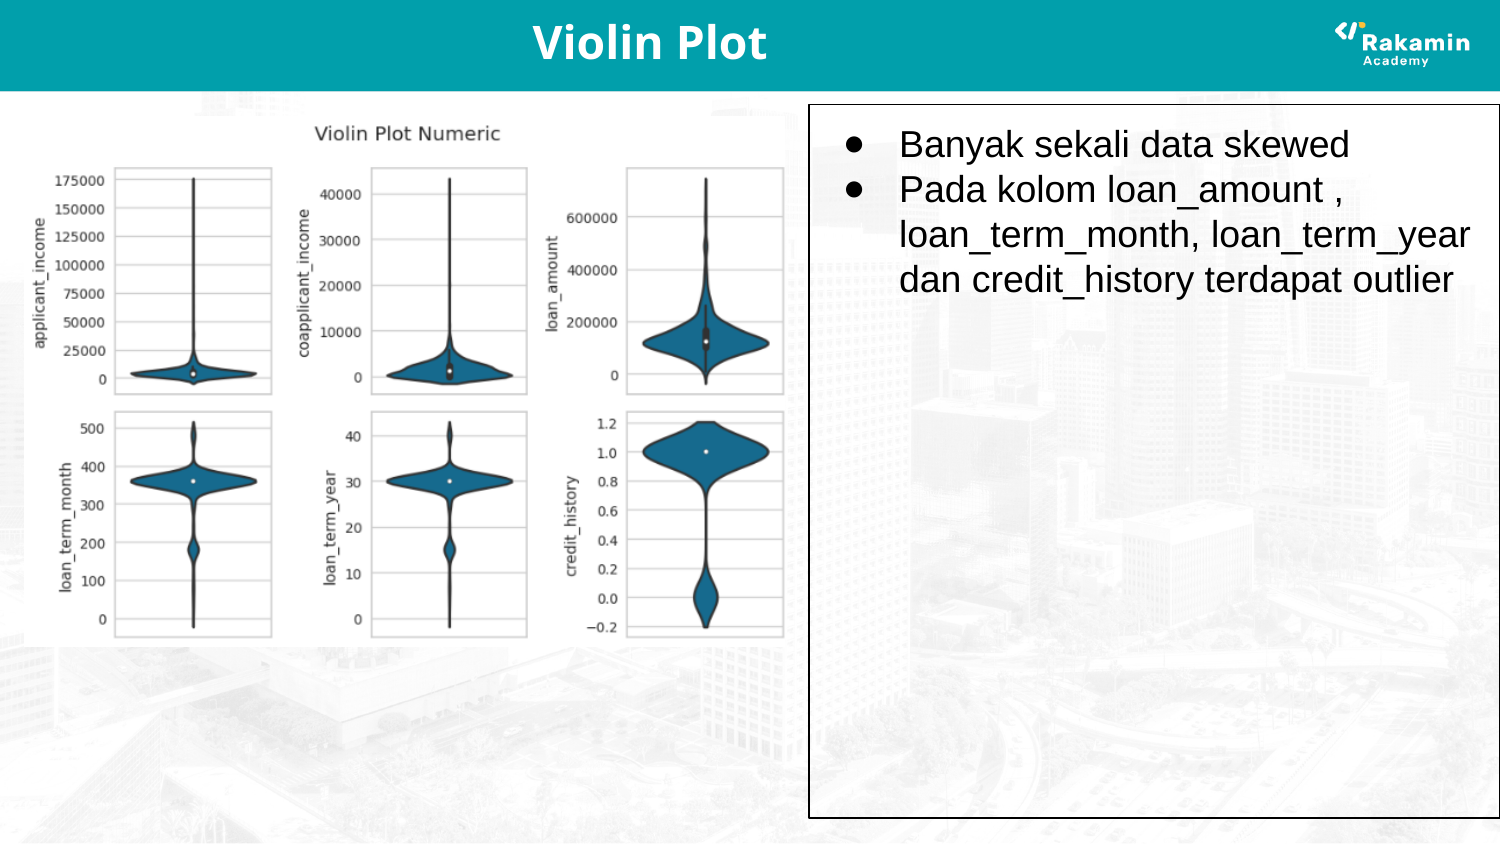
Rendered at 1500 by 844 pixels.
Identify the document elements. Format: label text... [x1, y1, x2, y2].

text_box Banyak sekali data skewed Pada kolom loan_amount , loan_term_month, loan_term_year dan credit_history terdapat outlier [809, 104, 1500, 818]
title Violin Plot [0, 0, 1301, 92]
picture [0, 0, 1500, 844]
